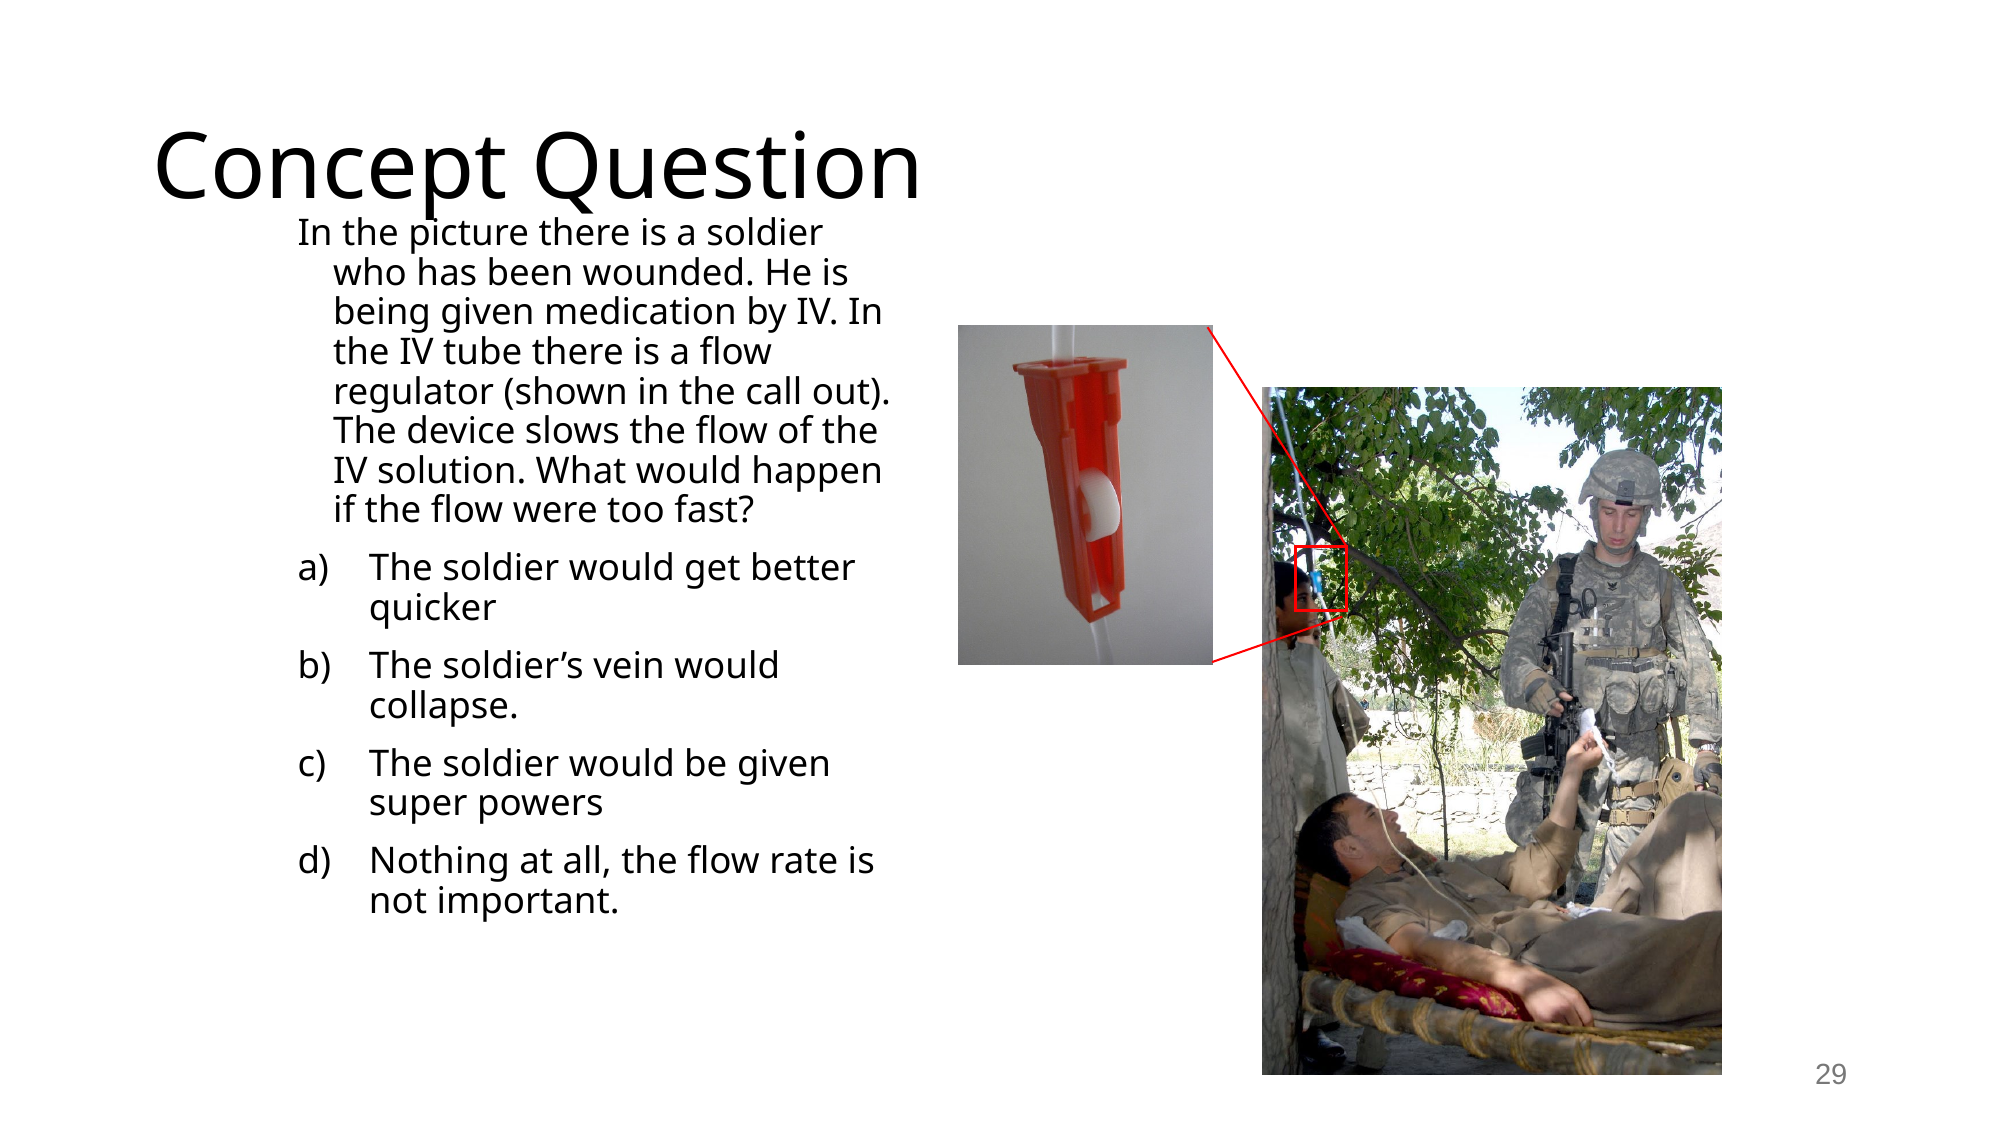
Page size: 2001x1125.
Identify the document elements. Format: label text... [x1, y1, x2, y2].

title Concept Question [137, 59, 1863, 278]
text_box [1206, 326, 1348, 548]
list In the picture there is a soldier who has been wounded. He is being given medication by IV. In the IV tube there is a flow regulator (shown in the call out). The device slows the flow of the IV solution. What would happen if the flow were too fast? The soldier would get better quicker The soldier’s vein would collapse. The soldier would be given super powers Nothing at all, the flow rate is not important. [282, 206, 916, 949]
picture [1262, 386, 1722, 1076]
picture [957, 325, 1214, 666]
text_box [1211, 616, 1343, 663]
slide_number 29 [1412, 1042, 1863, 1103]
